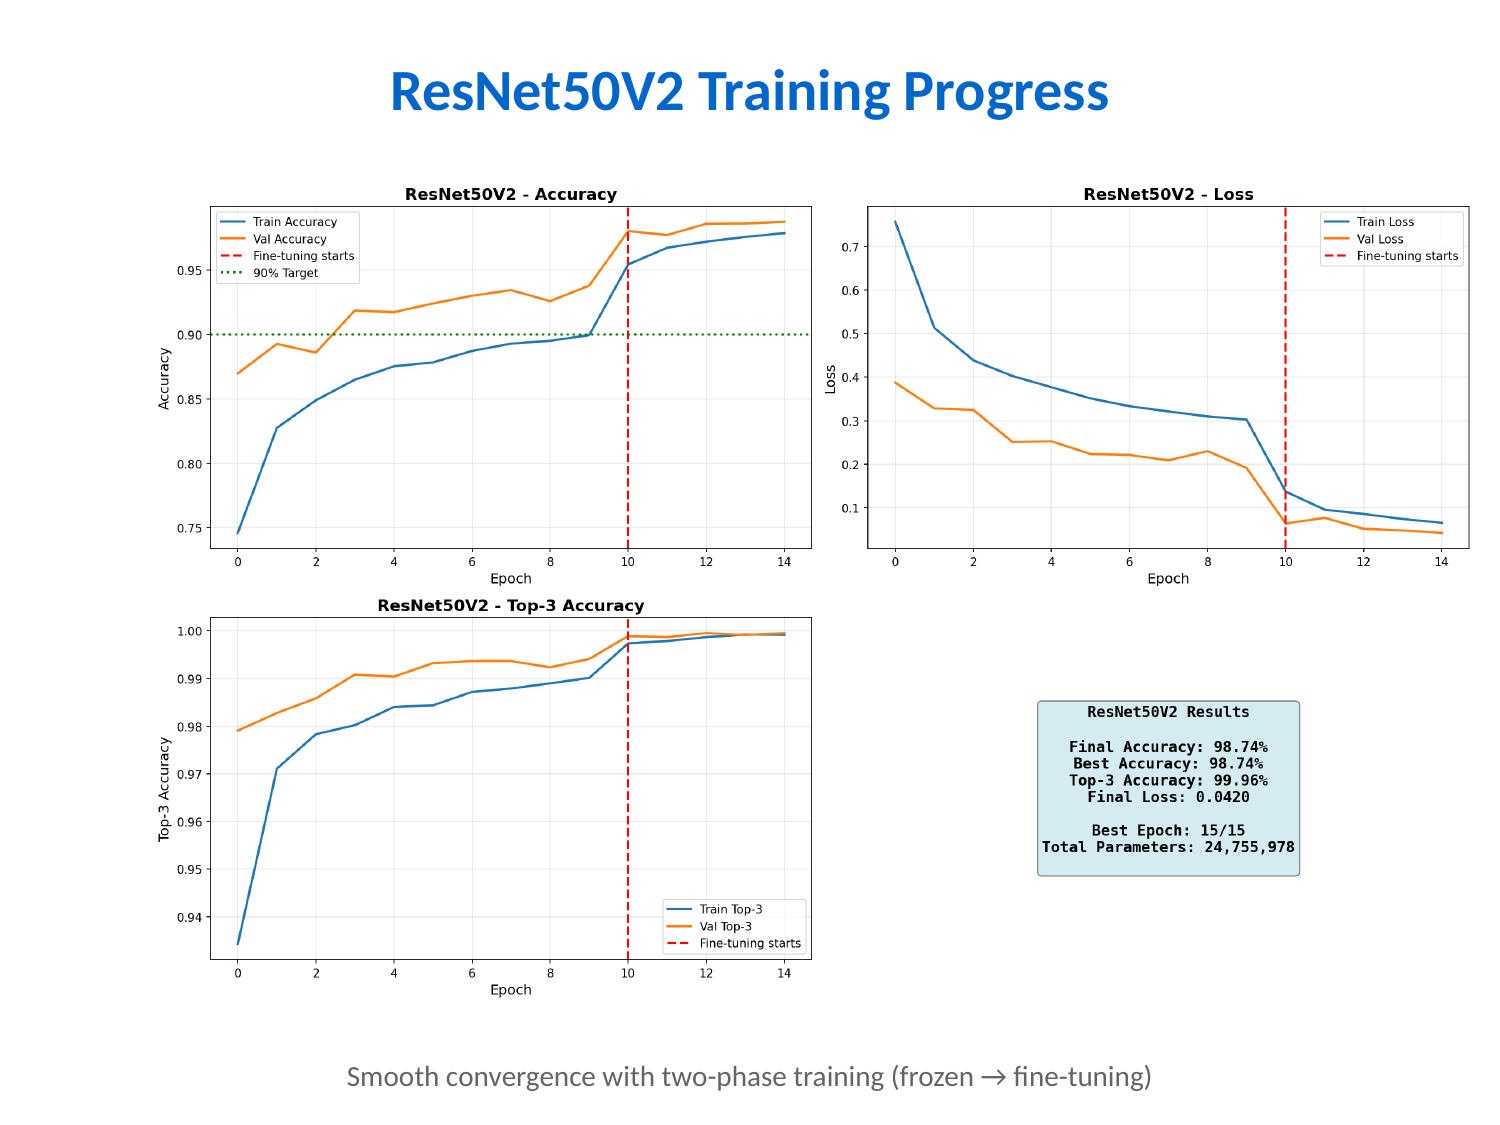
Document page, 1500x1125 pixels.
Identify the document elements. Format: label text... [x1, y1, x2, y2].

text_box Smooth convergence with two-phase training (frozen → fine-tuning) [331, 1049, 1168, 1100]
text_box ResNet50V2 Training Progress [375, 45, 1125, 130]
picture [149, 179, 1477, 1006]
